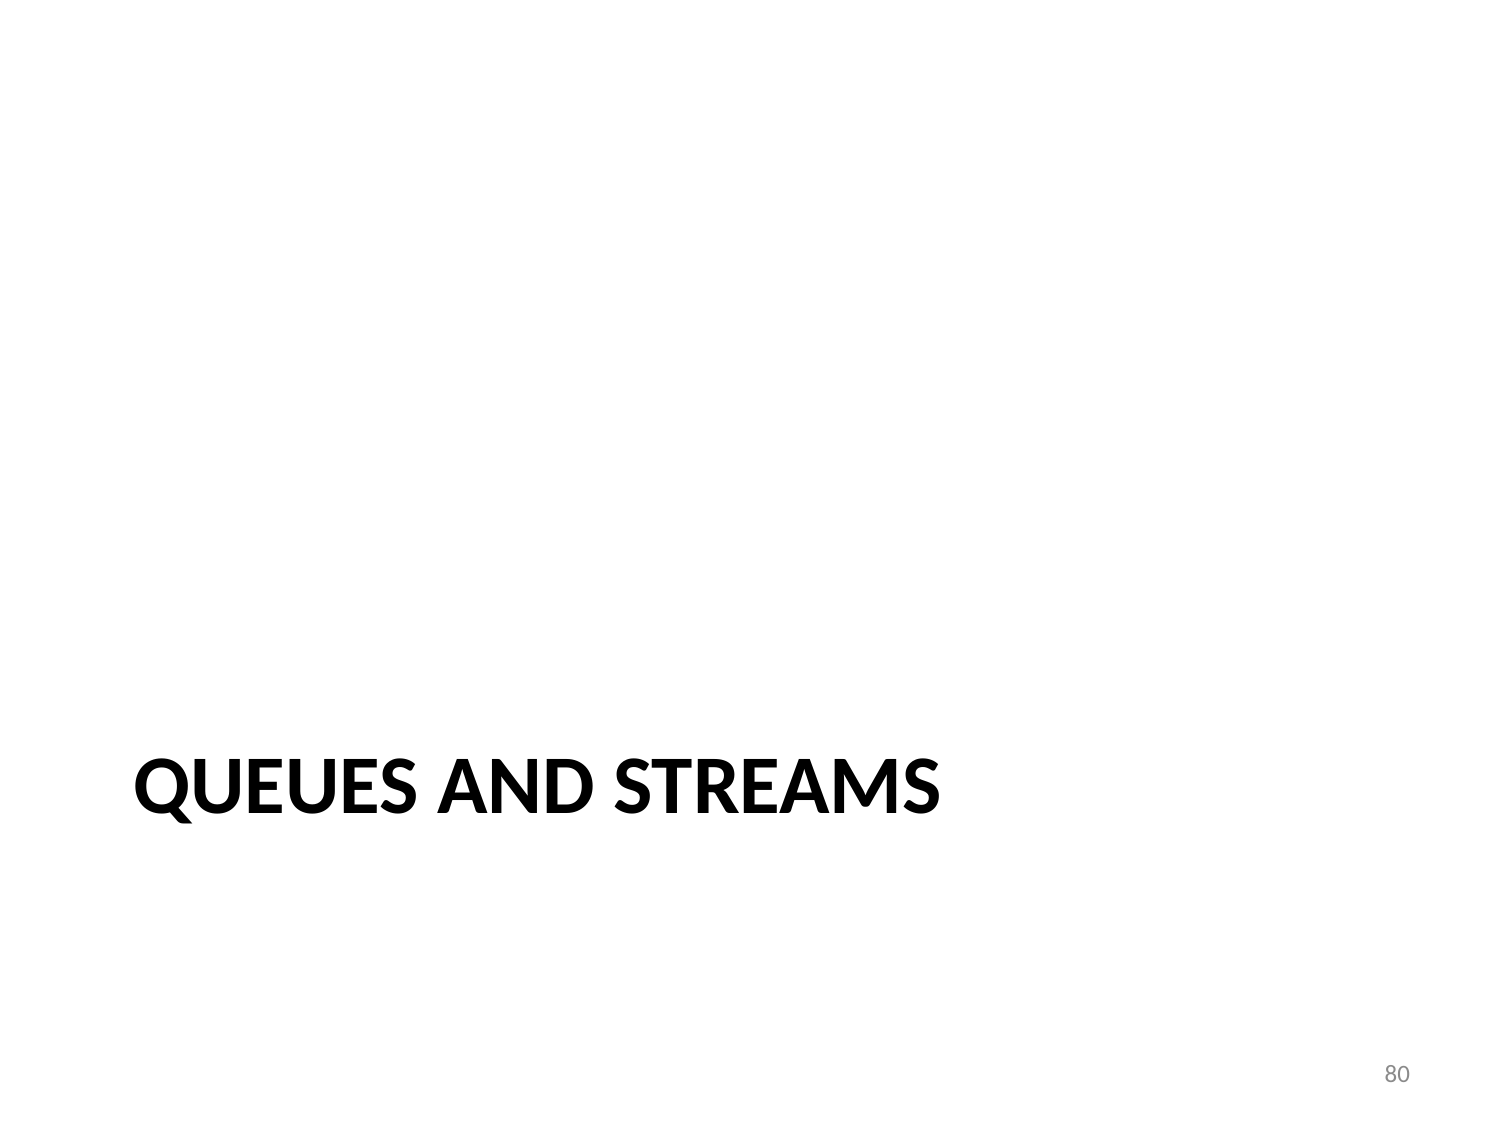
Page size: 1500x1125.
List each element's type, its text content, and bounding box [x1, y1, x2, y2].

title Queues and Streams [118, 722, 1394, 947]
slide_number 80 [1074, 1042, 1425, 1103]
